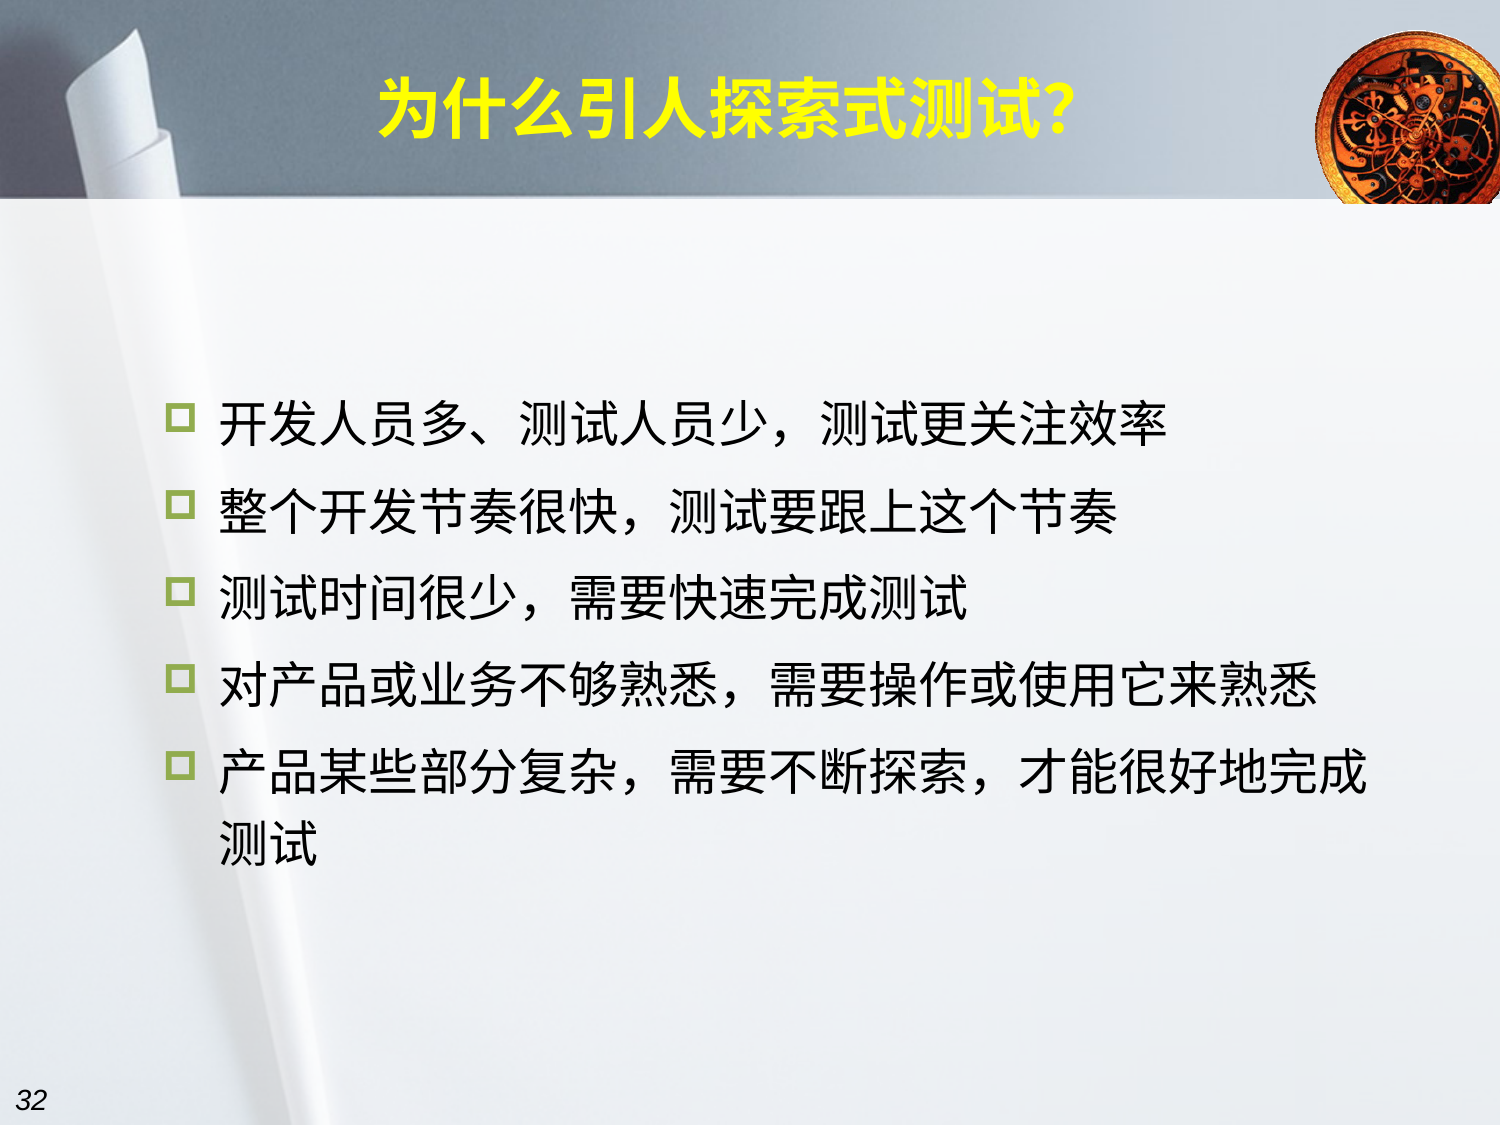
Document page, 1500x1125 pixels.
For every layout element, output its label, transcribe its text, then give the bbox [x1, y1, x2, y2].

picture [0, 0, 1500, 204]
title 为什么引人探索式测试？ [241, 66, 1243, 159]
slide_number 32 [0, 1073, 1500, 1118]
list 开发人员多、测试人员少，测试更关注效率 整个开发节奏很快，测试要跟上这个节奏 测试时间很少，需要快速完成测试 对产品或业务不够熟悉，需要操作或使用它来熟悉 产品某些部分复杂，需要不断探索，才能很好地完成测试 [147, 373, 1388, 906]
